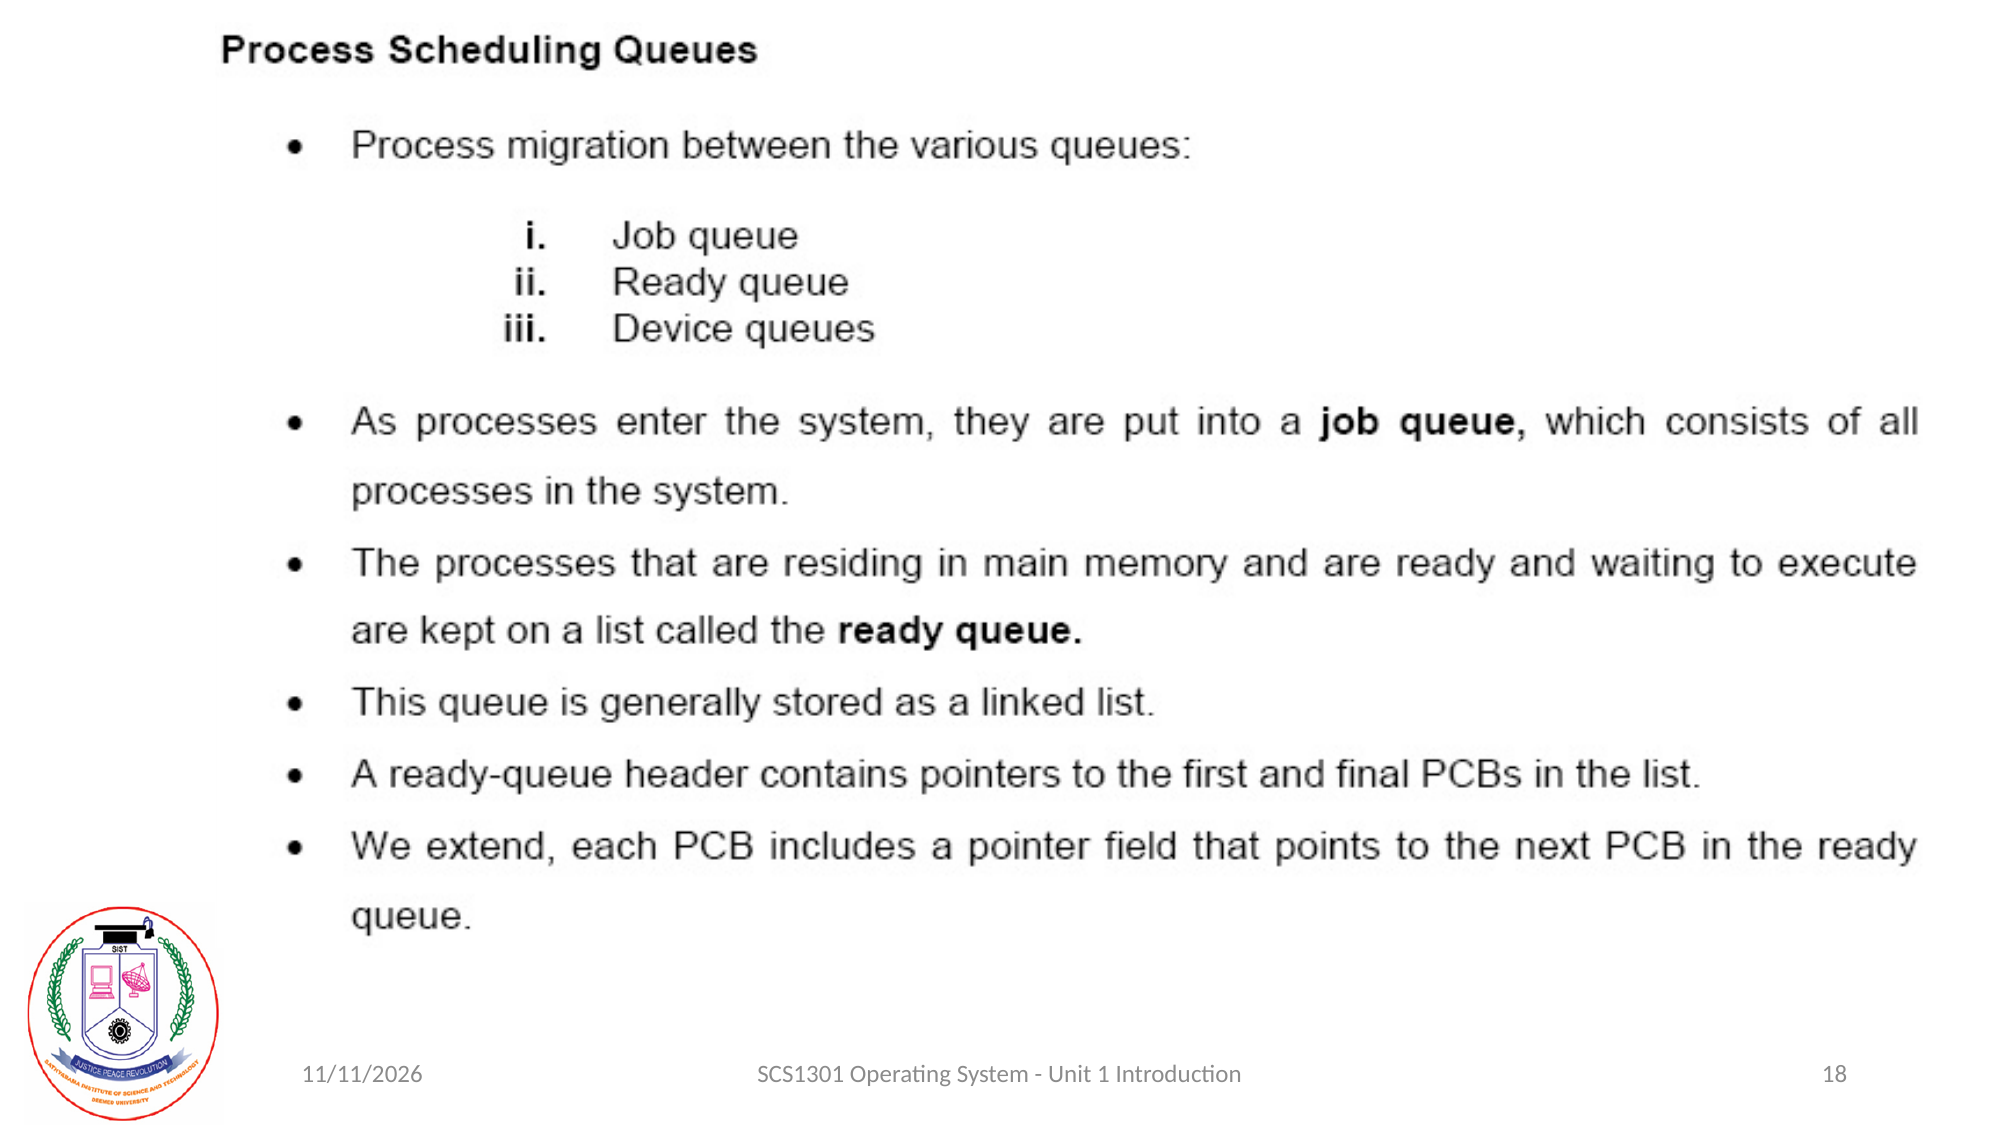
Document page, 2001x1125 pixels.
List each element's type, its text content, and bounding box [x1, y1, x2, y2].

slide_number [137, 1042, 588, 1103]
picture [24, 22, 1932, 1125]
slide_number 18 [1412, 1042, 1863, 1103]
footer SCS1301 Operating System - Unit 1 Introduction [662, 1042, 1338, 1103]
